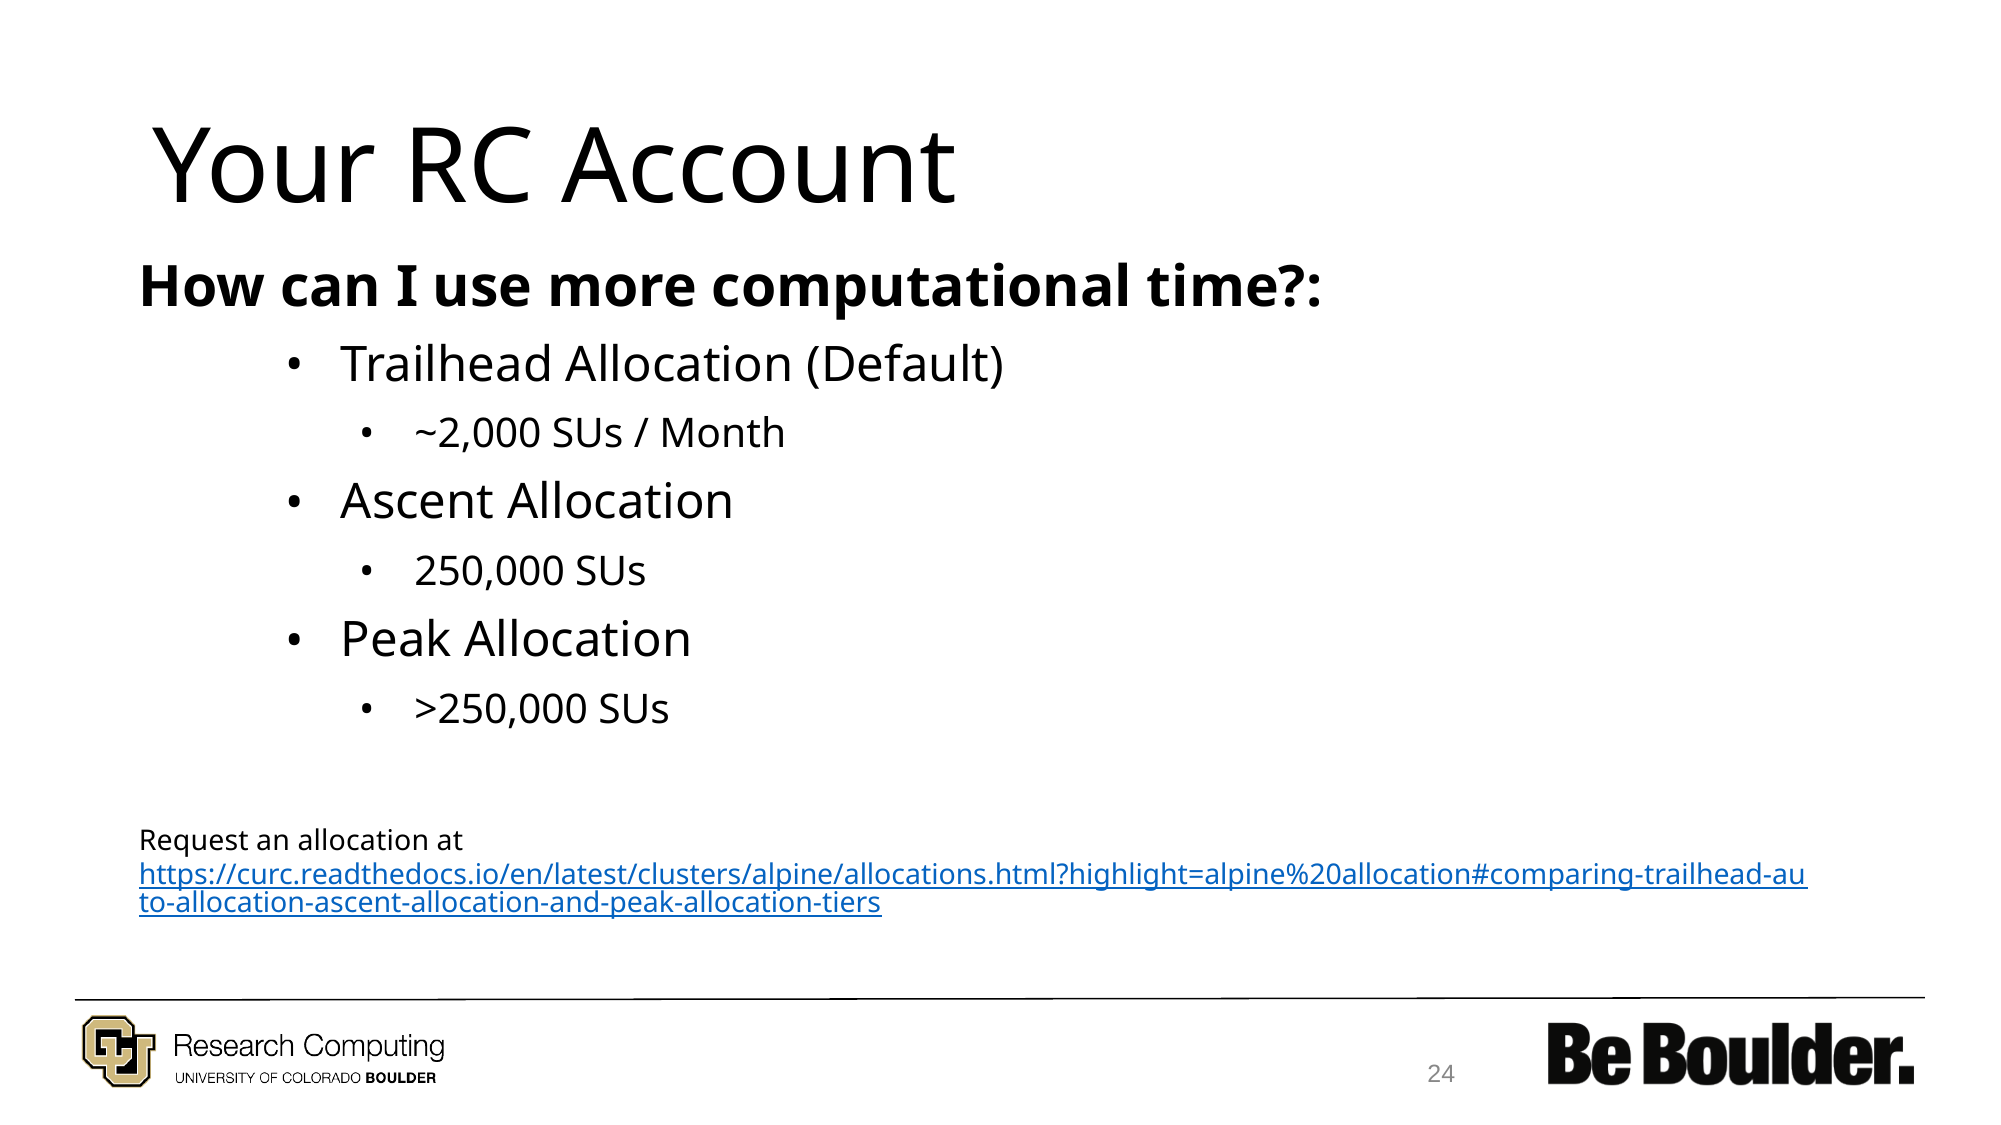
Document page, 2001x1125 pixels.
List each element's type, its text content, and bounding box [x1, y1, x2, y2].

slide_number 24 [1412, 1042, 1525, 1103]
list How can I use more computational time?: Trailhead Allocation (Default) ~2,000 SUs / Month Ascent Allocation 250,000 SUs Peak Allocation >250,000 SUs Request an allocation at https://curc.readthedocs.io/en/latest/clusters/alpine/allocations.html?highlight=alpine%20allocation#comparing-trailhead-auto-allocation-ascent-allocation-and-peak-allocation-tiers [123, 249, 1849, 933]
title Your RC Account [137, 59, 1863, 278]
picture [1524, 1015, 1938, 1088]
picture [81, 1015, 444, 1088]
